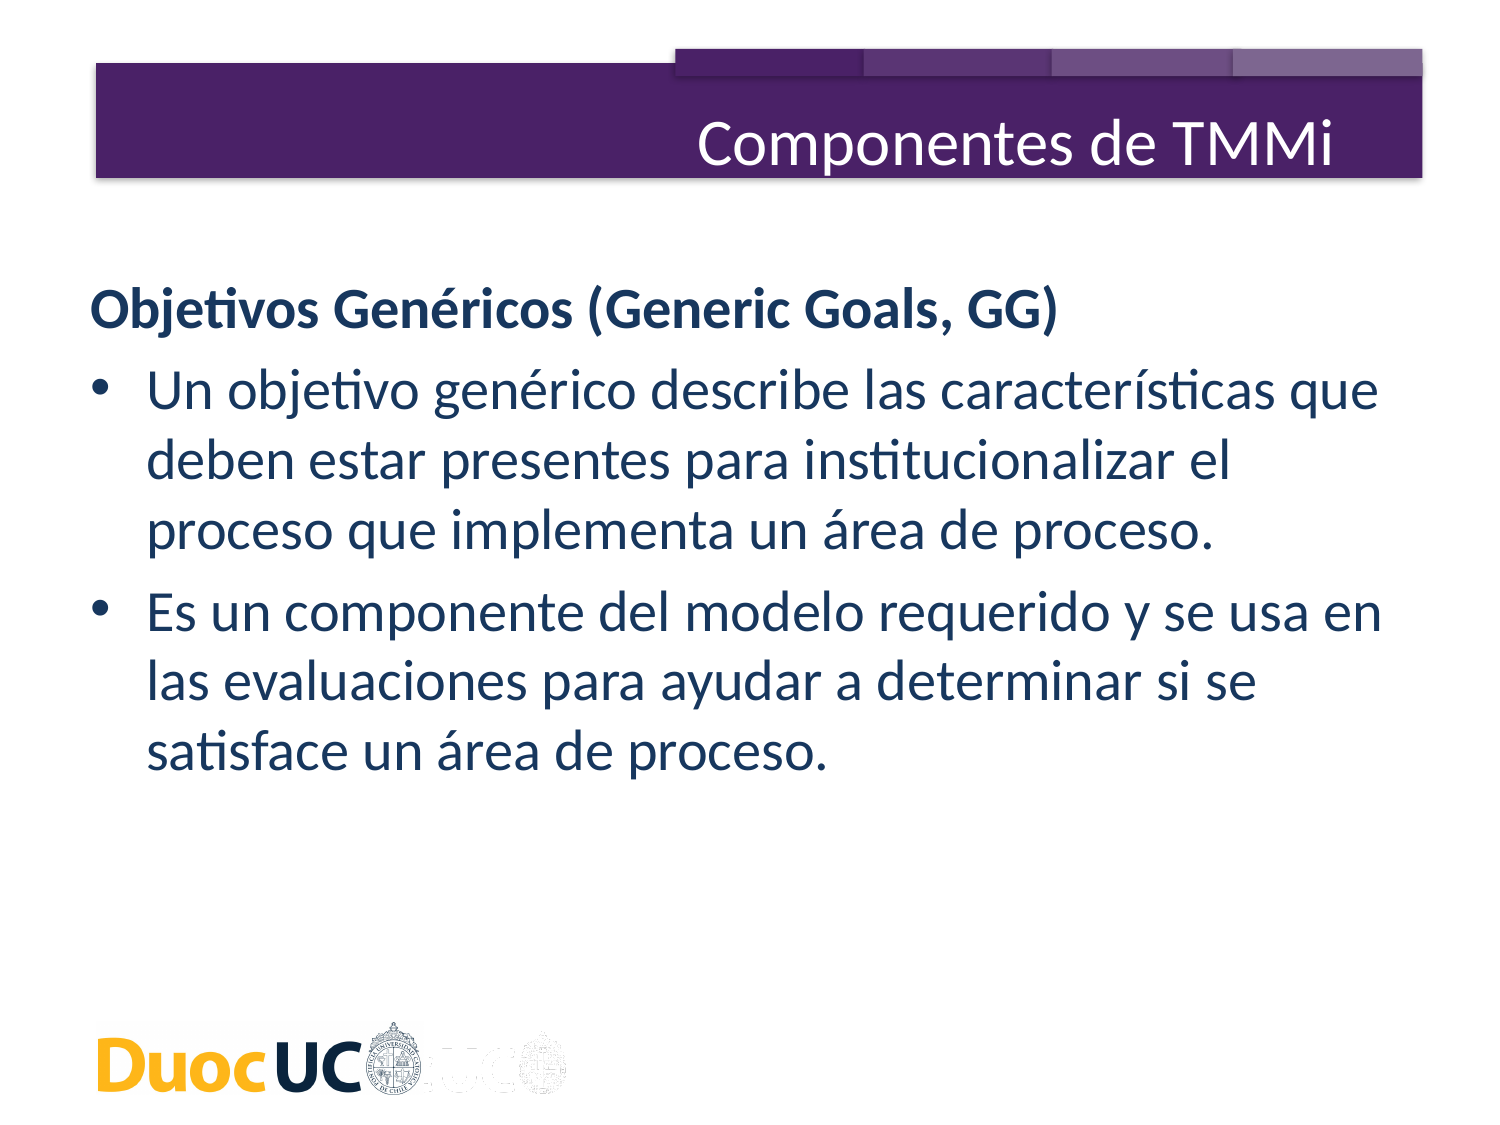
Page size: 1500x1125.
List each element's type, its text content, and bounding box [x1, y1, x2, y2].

title Componentes de TMMi [0, 45, 1350, 233]
picture [96, 1021, 566, 1095]
list Objetivos Genéricos (Generic Goals, GG) Un objetivo genérico describe las características que deben estar presentes para institucionalizar el proceso que implementa un área de proceso. Es un componente del modelo requerido y se usa en las evaluaciones para ayudar a determinar si se satisface un área de proceso. [75, 262, 1425, 1005]
